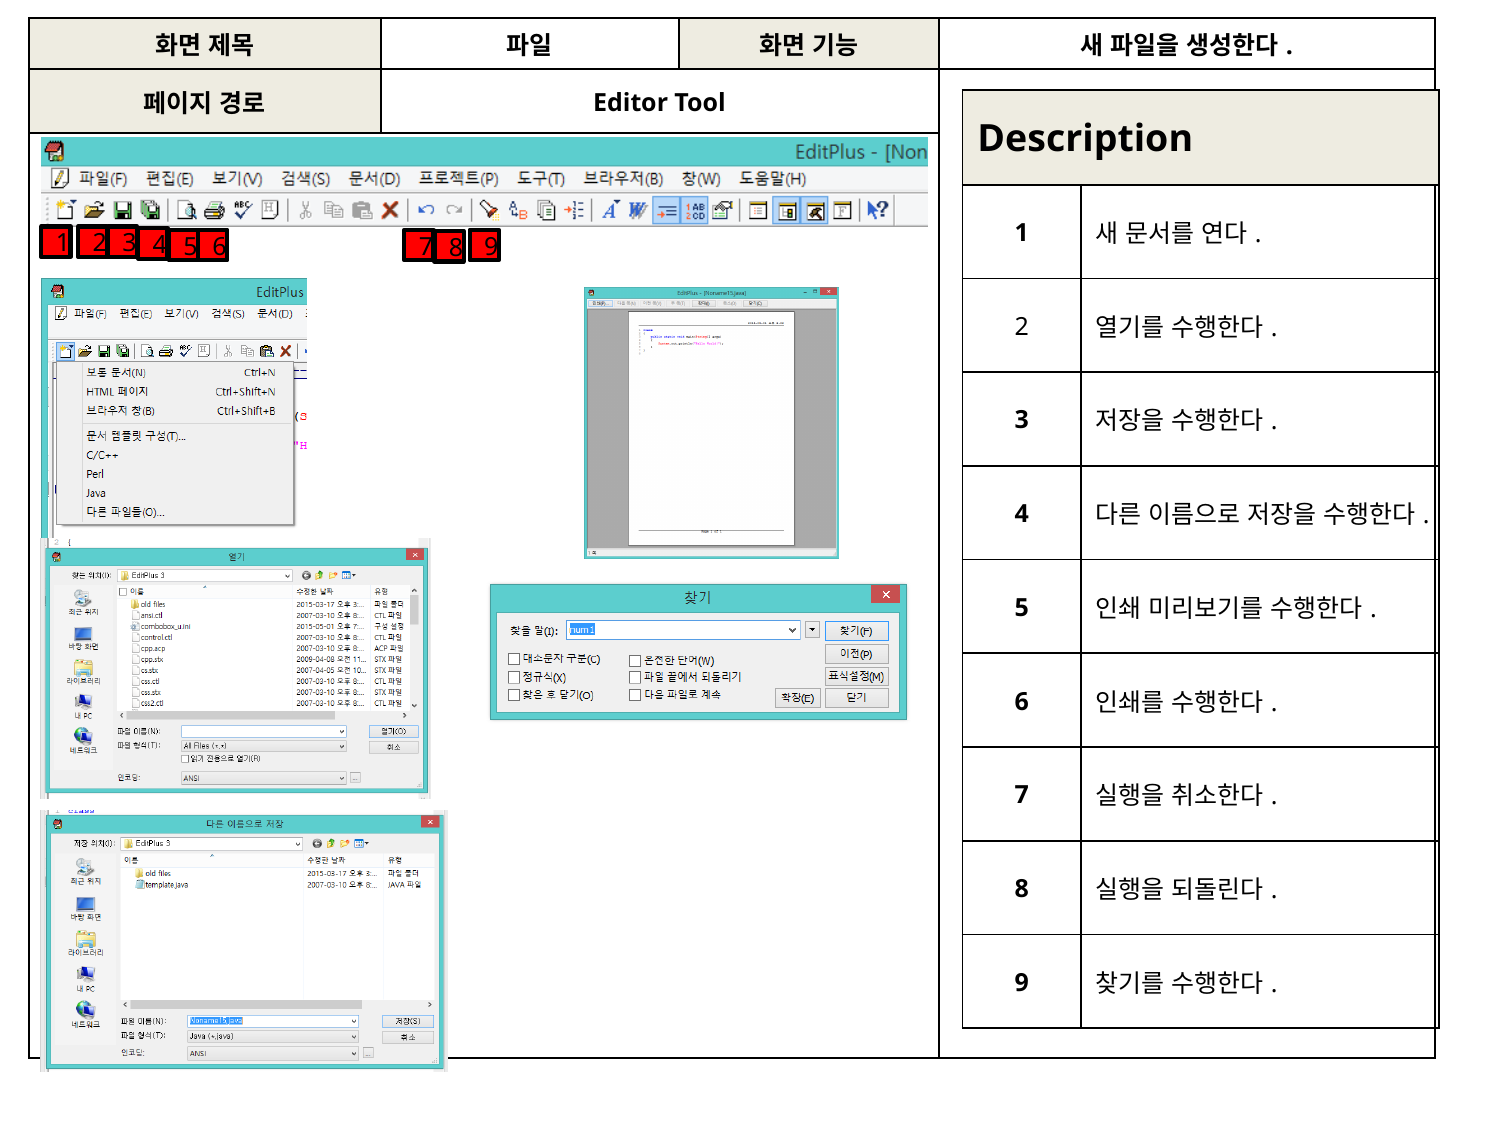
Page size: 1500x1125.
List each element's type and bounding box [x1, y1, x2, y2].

table_header [963, 91, 1438, 184]
table_cell [963, 654, 1080, 746]
picture [40, 136, 928, 227]
table_cell [963, 373, 1080, 465]
picture [40, 810, 448, 1073]
table_cell [30, 134, 938, 1057]
table_cell [1082, 186, 1438, 278]
table_header [382, 19, 678, 68]
text_box [468, 228, 501, 262]
table_cell [382, 70, 938, 132]
table_cell [963, 279, 1080, 371]
table_cell [1082, 279, 1438, 371]
table_cell [963, 748, 1080, 840]
text_box [402, 228, 466, 264]
table_header [680, 19, 938, 68]
table_cell [1082, 842, 1438, 934]
table_cell [1082, 373, 1438, 465]
table_cell [1082, 935, 1438, 1027]
table_cell [963, 467, 1080, 559]
table_cell [1082, 748, 1438, 840]
picture [40, 278, 432, 799]
table_cell [963, 186, 1080, 278]
table_cell [30, 70, 380, 132]
table_cell [963, 842, 1080, 934]
table_cell [940, 70, 1434, 1057]
picture [584, 287, 839, 559]
text_box [39, 224, 73, 259]
table_cell [963, 560, 1080, 652]
table_header [940, 19, 1434, 68]
text_box [76, 227, 229, 262]
table_cell [1082, 467, 1438, 559]
table_cell [1082, 654, 1438, 746]
table_cell [1082, 560, 1438, 652]
table_cell [963, 935, 1080, 1027]
picture [482, 573, 911, 726]
table_header [30, 19, 380, 68]
